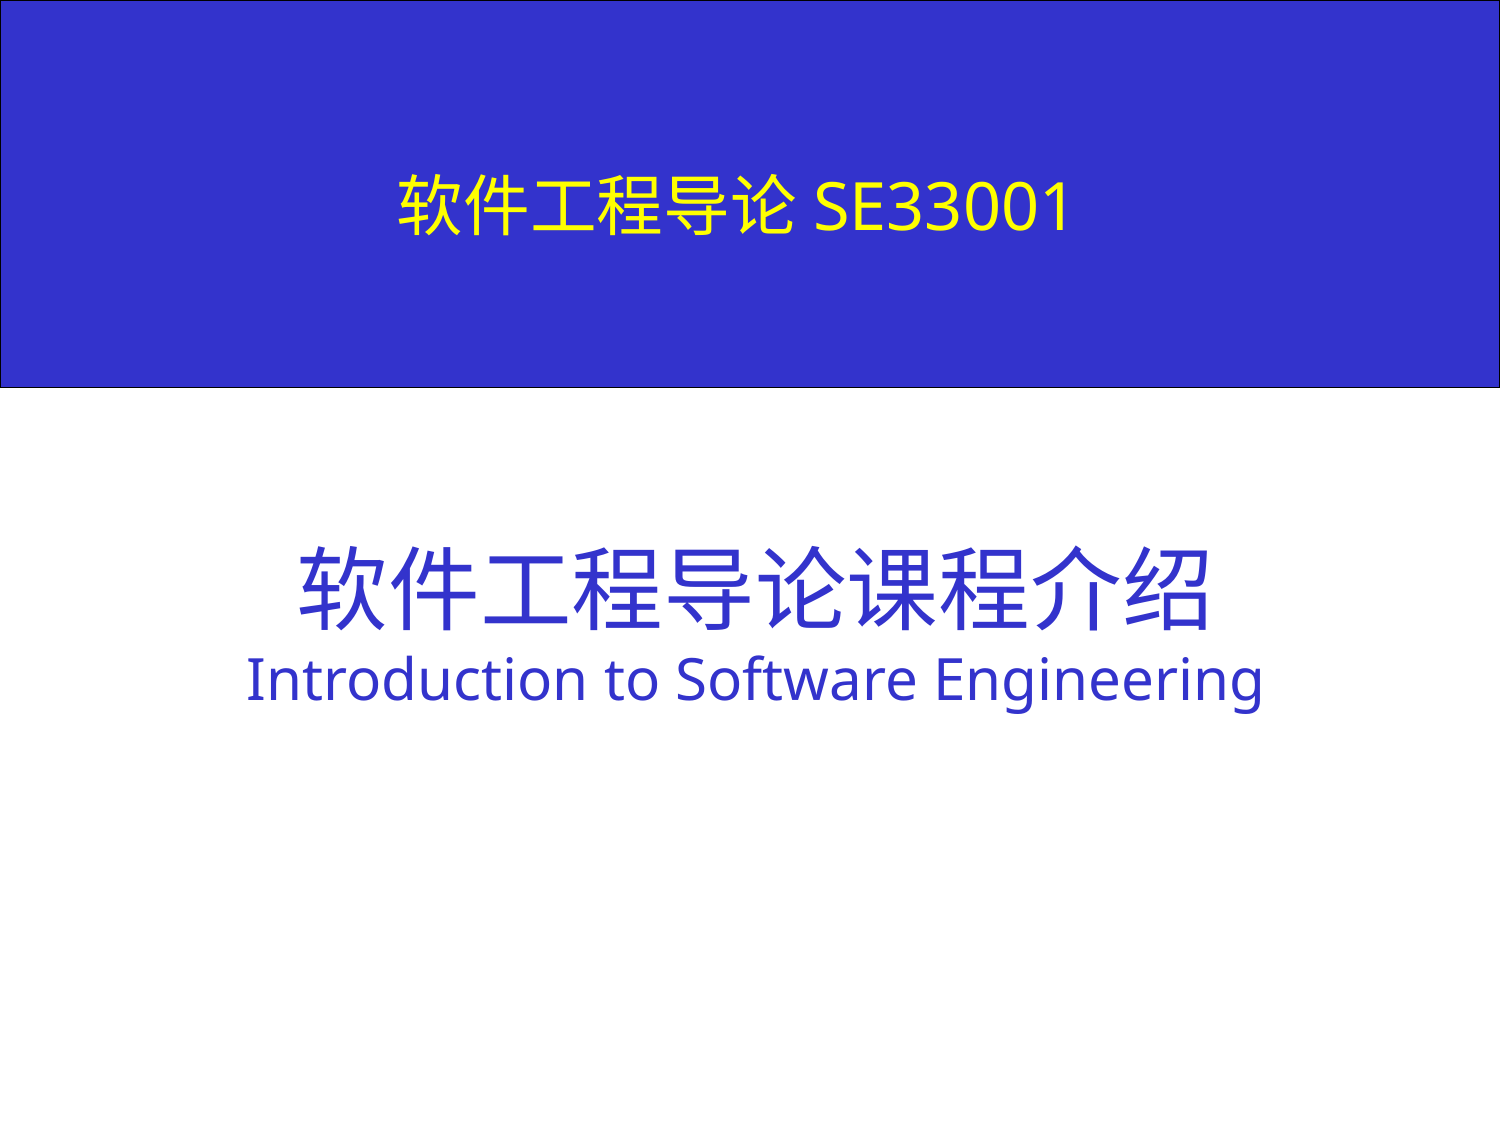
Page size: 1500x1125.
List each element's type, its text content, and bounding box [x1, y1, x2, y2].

text_box 软件工程导论课程介绍 Introduction to Software Engineering [99, 503, 1412, 741]
title 软件工程导论SE33001 [99, 109, 1376, 298]
